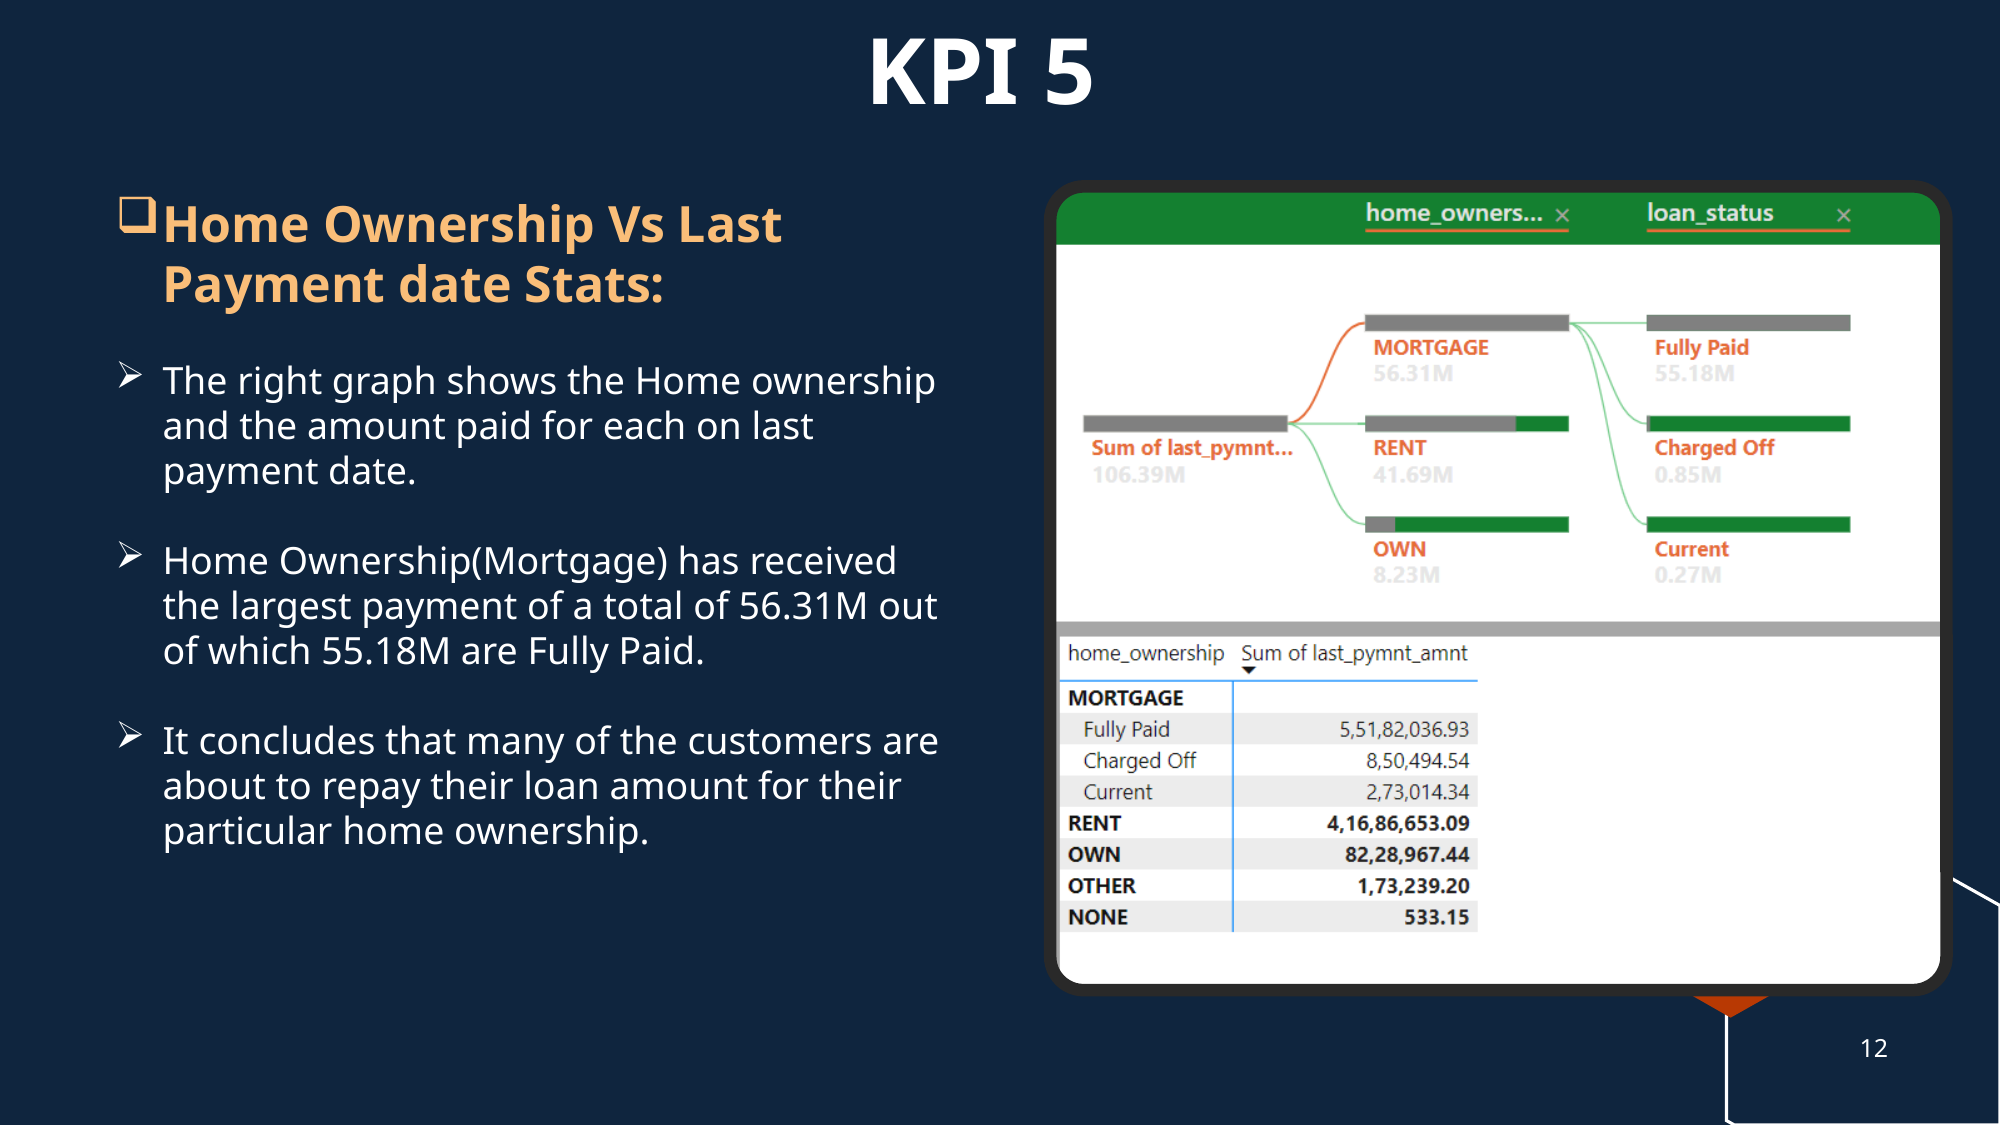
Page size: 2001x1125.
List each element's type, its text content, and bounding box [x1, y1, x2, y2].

title KPI 5 [87, 18, 1874, 123]
text_box 12 [1836, 1019, 1912, 1080]
text_box Home Ownership Vs Last Payment date Stats: The right graph shows the Home ownership and the amount paid for each on last payment date. Home Ownership(Mortgage) has received the largest payment of a total of 56.31M out of which 55.18M are Fully Paid. It concludes that many of the customers are about to repay their loan amount for their particular home ownership. [100, 159, 965, 1080]
picture [1050, 186, 1947, 991]
